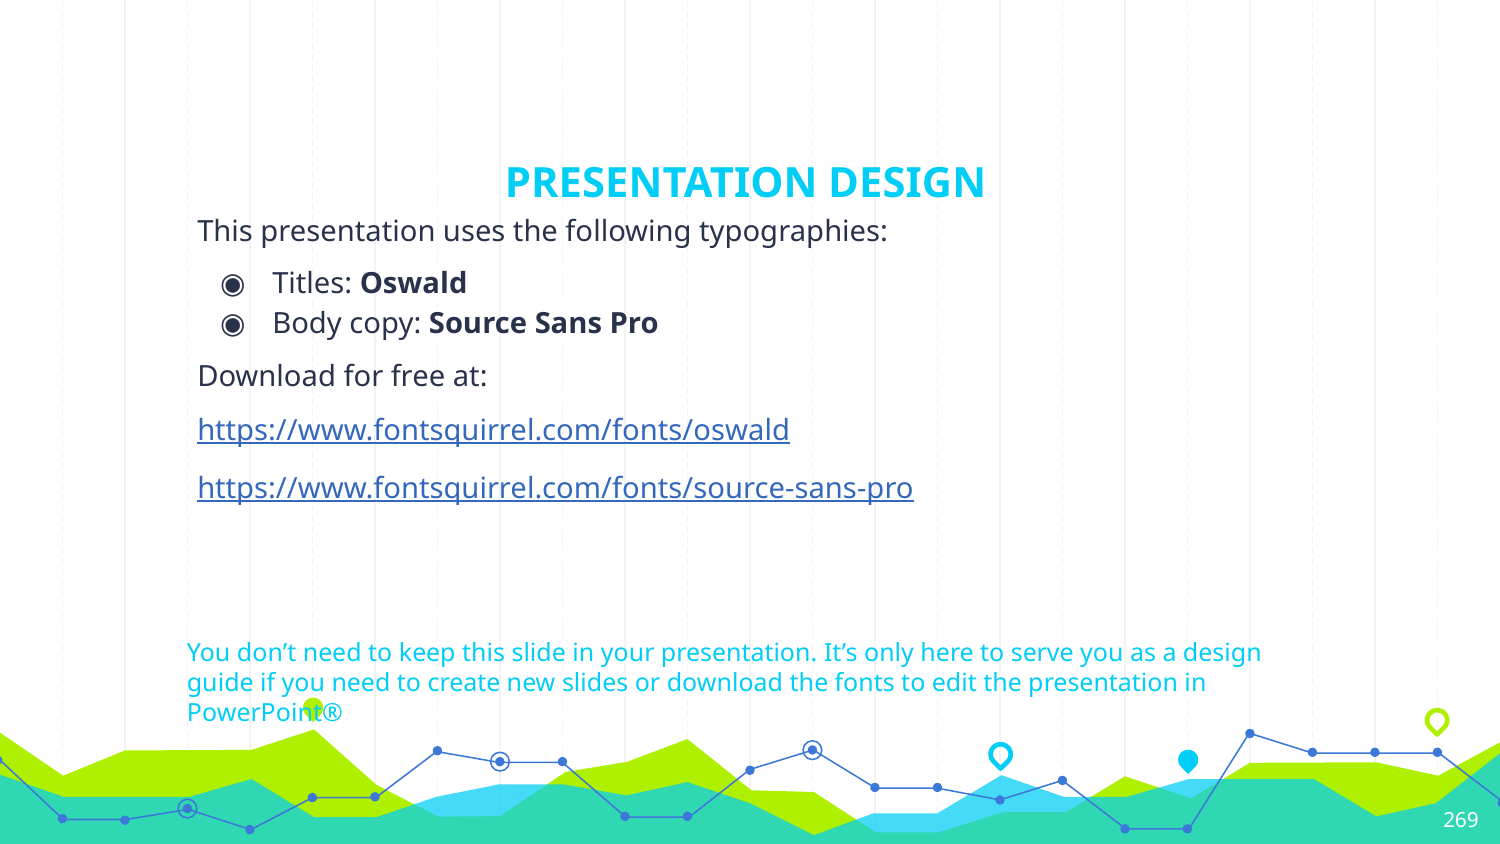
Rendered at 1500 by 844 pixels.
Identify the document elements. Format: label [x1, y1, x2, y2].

text_box [171, 621, 1308, 710]
title [171, 103, 1320, 222]
slide_number [1403, 791, 1494, 844]
list [182, 196, 1318, 634]
